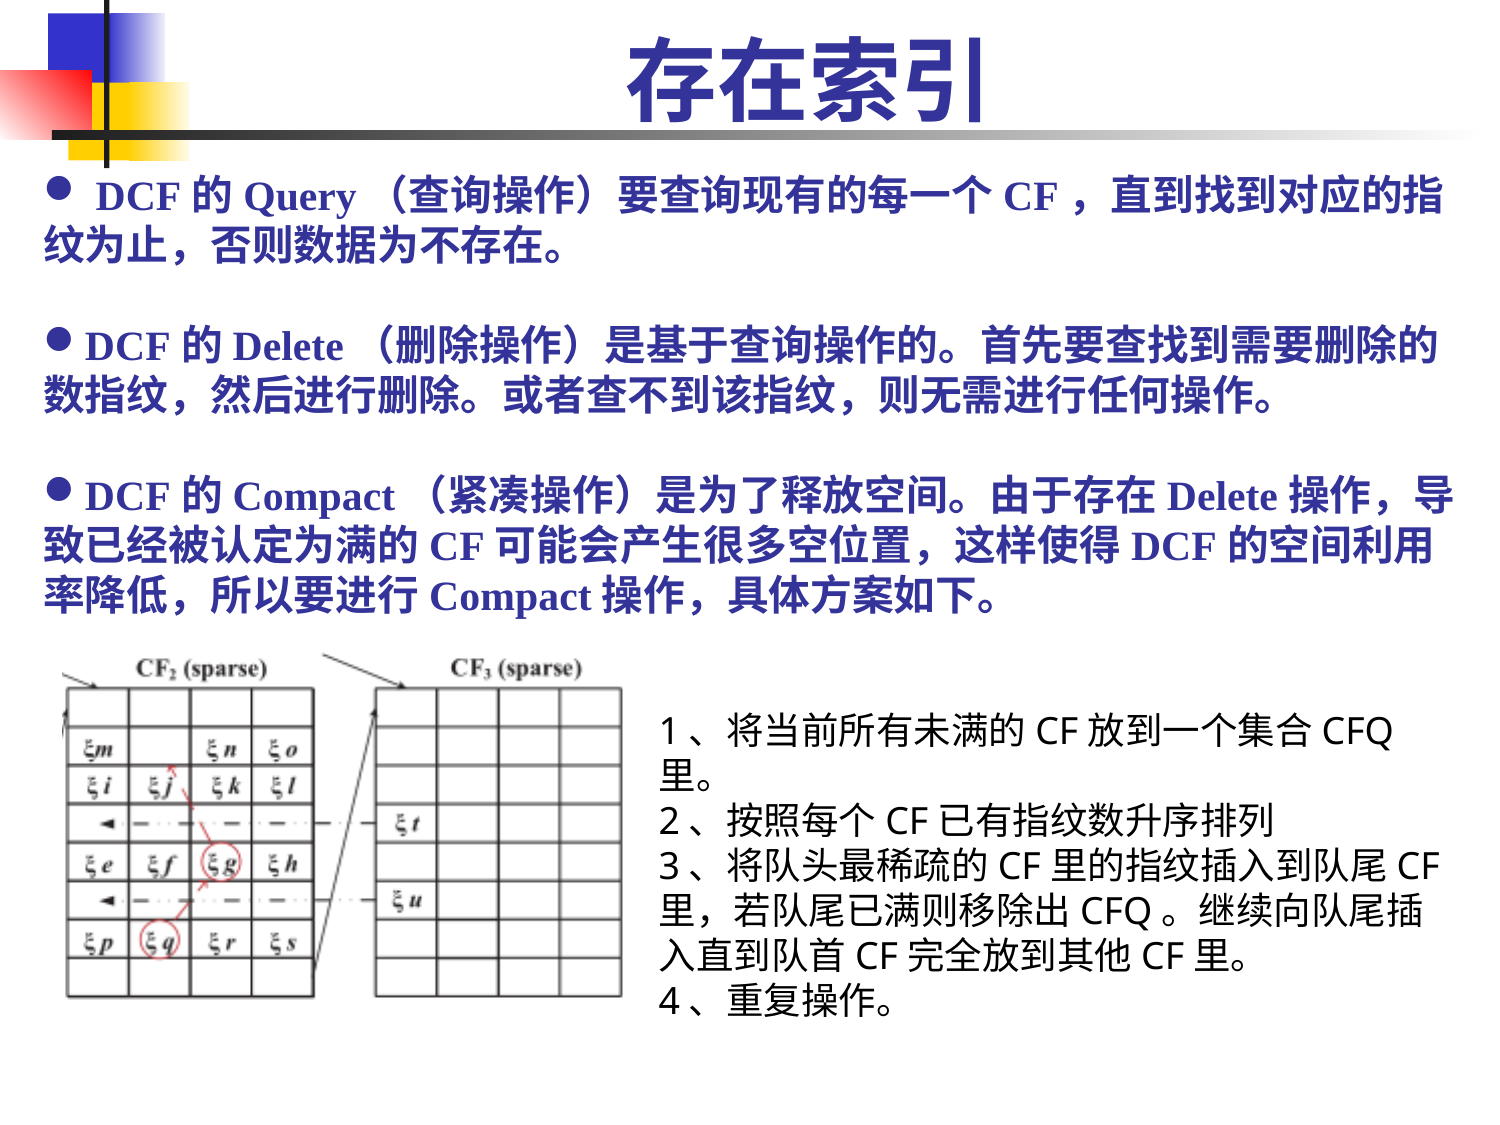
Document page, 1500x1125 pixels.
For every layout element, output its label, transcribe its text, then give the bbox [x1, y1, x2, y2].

picture [62, 647, 630, 1012]
text_box 1、将当前所有未满的CF放到一个集合CFQ里。 2、按照每个CF已有指纹数升序排列 3、将队头最稀疏的CF里的指纹插入到队尾CF里，若队尾已满则移除出CFQ。继续向队尾插入直到队首CF完全放到其他CF里。 4、重复操作。 [643, 699, 1471, 1030]
title 存在索引 [147, 6, 1471, 142]
text_box DCF的Query（查询操作）要查询现有的每一个CF，直到找到对应的指纹为止，否则数据为不存在。 DCF的Delete（删除操作）是基于查询操作的。首先要查找到需要删除的数指纹，然后进行删除。或者查不到该指纹，则无需进行任何操作。 DCF的Compact（紧凑操作）是为了释放空间。由于存在Delete操作，导致已经被认定为满的CF可能会产生很多空位置，这样使得DCF的空间利用率降低，所以要进行Compact操作，具体方案如下。 [28, 161, 1476, 627]
